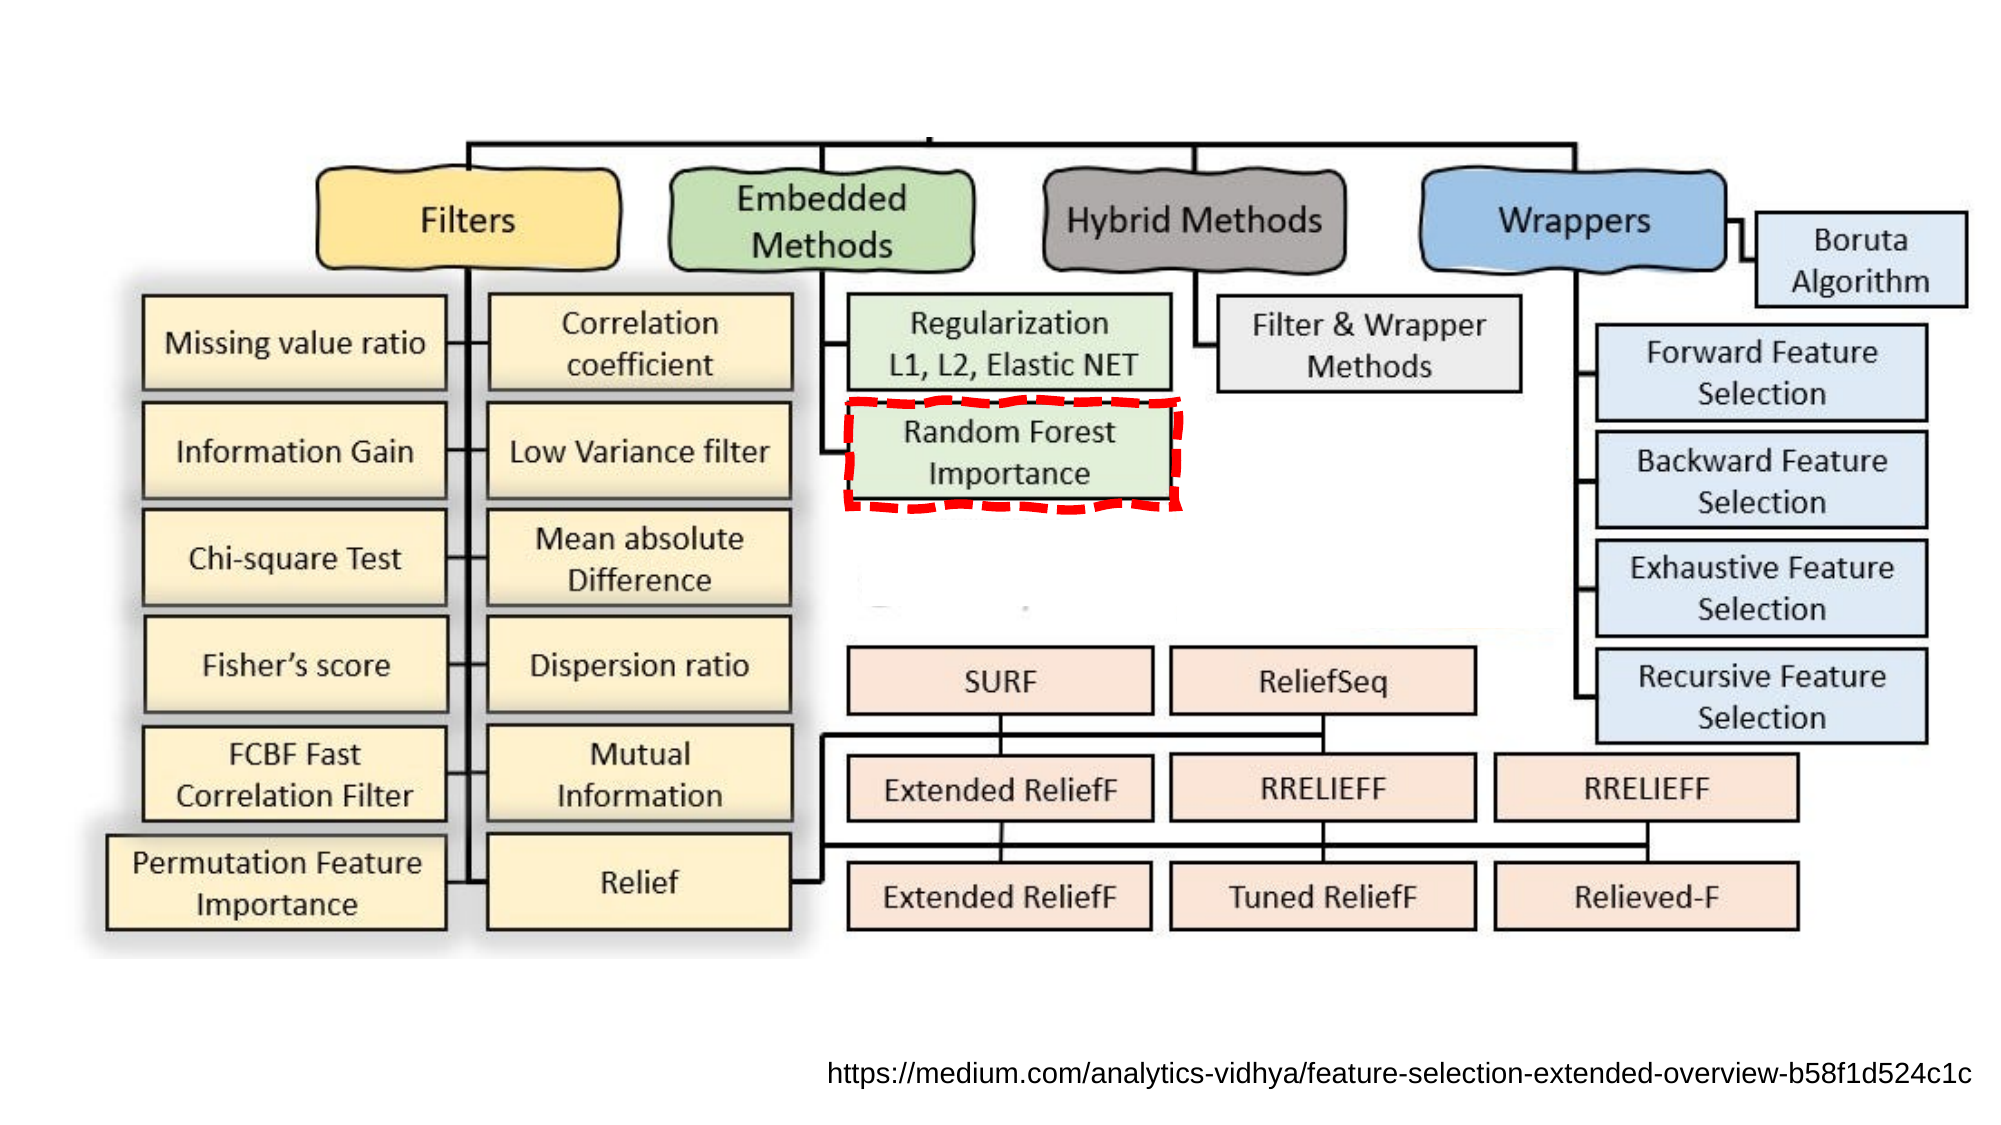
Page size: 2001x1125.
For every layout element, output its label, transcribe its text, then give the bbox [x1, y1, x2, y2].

text_box https://medium.com/analytics-vidhya/feature-selection-extended-overview-b58f1d524c1c [401, 1046, 1989, 1097]
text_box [17, 137, 1978, 959]
